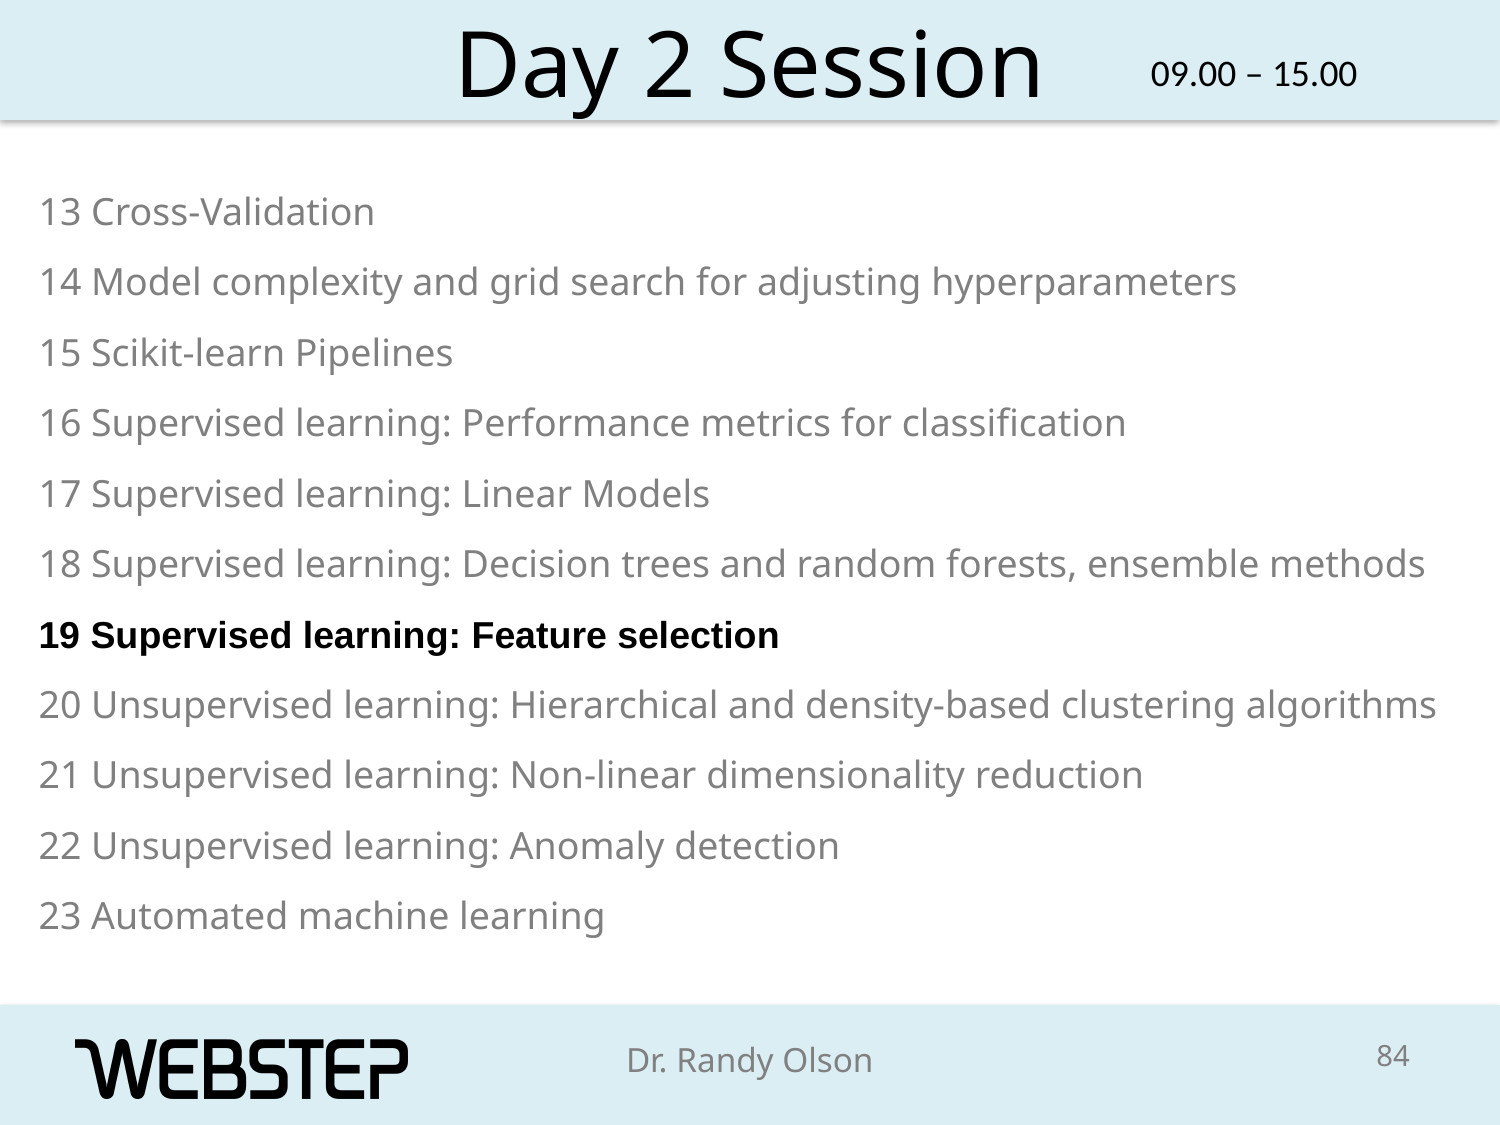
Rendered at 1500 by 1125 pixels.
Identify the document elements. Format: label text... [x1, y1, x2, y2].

picture [75, 1039, 408, 1099]
slide_number 84 [1310, 1026, 1425, 1088]
list 13 Cross-Validation 14 Model complexity and grid search for adjusting hyperparameters 15 Scikit-learn Pipelines 16 Supervised learning: Performance metrics for classification 17 Supervised learning: Linear Models 18 Supervised learning: Decision trees and random forests, ensemble methods 19 Supervised learning: Feature selection 20 Unsupervised learning: Hierarchical and density-based clustering algorithms 21 Unsupervised learning: Non-linear dimensionality reduction 22 Unsupervised learning: Anomaly detection 23 Automated machine learning [23, 162, 1476, 919]
text_box 09.00 – 15.00 [1136, 41, 1373, 101]
title Day 2 Session [75, 0, 1425, 155]
